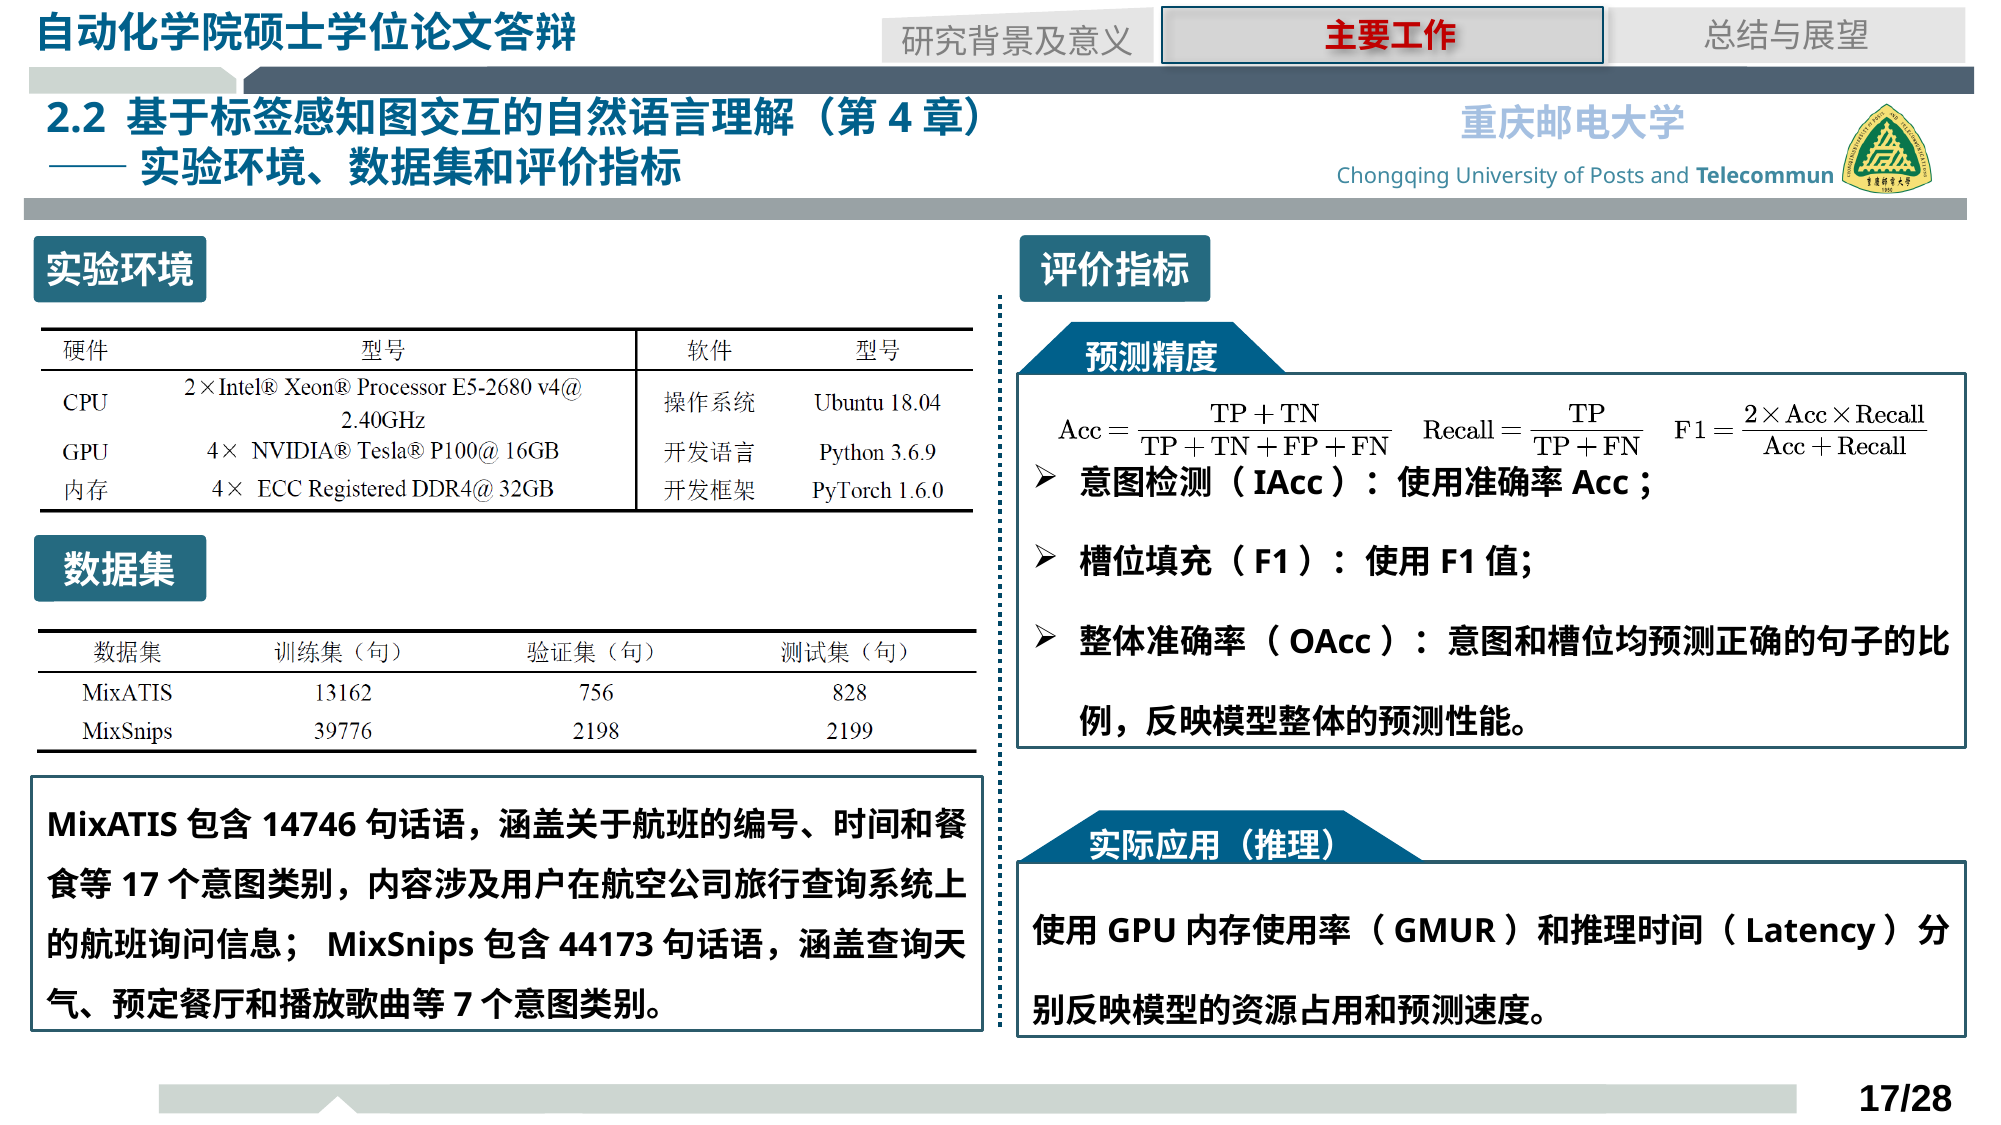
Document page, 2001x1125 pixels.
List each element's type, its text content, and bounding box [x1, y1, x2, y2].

text_box 意图检测（IAcc）：使用准确率Acc； 槽位填充（F1）：使用F1值； 整体准确率（OAcc）：意图和槽位均预测正确的句子的比例，反映模型整体的预测性能。 [1017, 373, 1966, 748]
picture [31, 620, 983, 758]
picture [31, 316, 983, 521]
picture [1836, 103, 1937, 194]
text_box 主要工作 [1309, 7, 1593, 62]
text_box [1017, 316, 1288, 380]
text_box 数据集 [31, 532, 209, 604]
text_box 实验环境 [31, 233, 209, 305]
text_box 评价指标 [1017, 233, 1213, 304]
text_box 研究背景及意义 [879, 7, 1156, 65]
text_box MixATIS包含14746句话语，涵盖关于航班的编号、时间和餐食等17个意图类别，内容涉及用户在航空公司旅行查询系统上的航班询问信息；MixSnips包含44173句话语，涵盖查询天气、预定餐厅和播放歌曲等7个意图类别。 [31, 776, 983, 1031]
text_box 2.2 基于标签感知图交互的自然语言理解（第4章） ——实验环境、数据集和评价指标 [31, 124, 1231, 207]
text_box [1160, 7, 1309, 65]
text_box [1055, 395, 1933, 469]
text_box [1608, 6, 1966, 64]
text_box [1017, 804, 1966, 1027]
